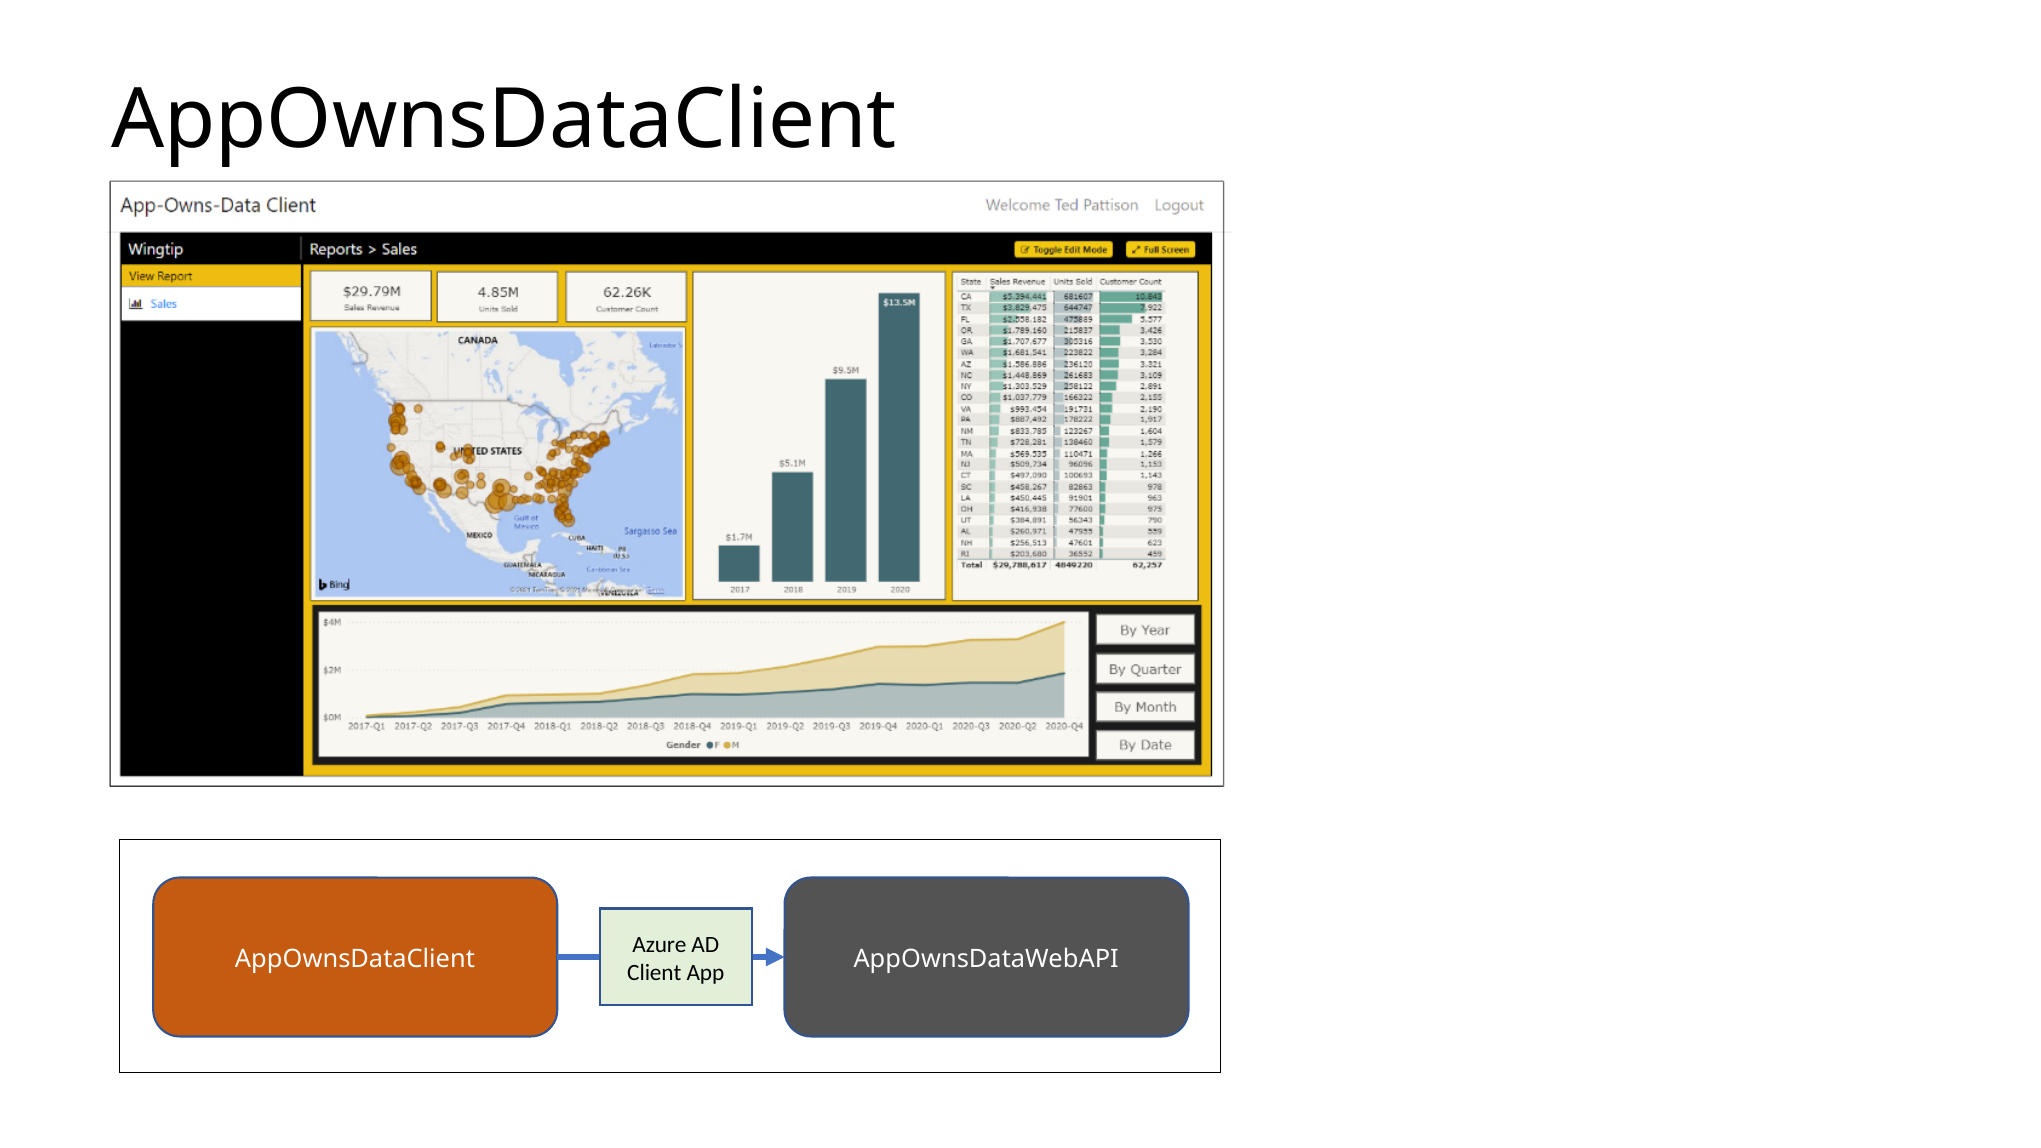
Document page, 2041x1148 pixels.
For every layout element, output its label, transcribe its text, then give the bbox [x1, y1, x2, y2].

picture [106, 171, 1234, 793]
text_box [119, 839, 1221, 1073]
title AppOwnsDataClient [96, 75, 1941, 166]
